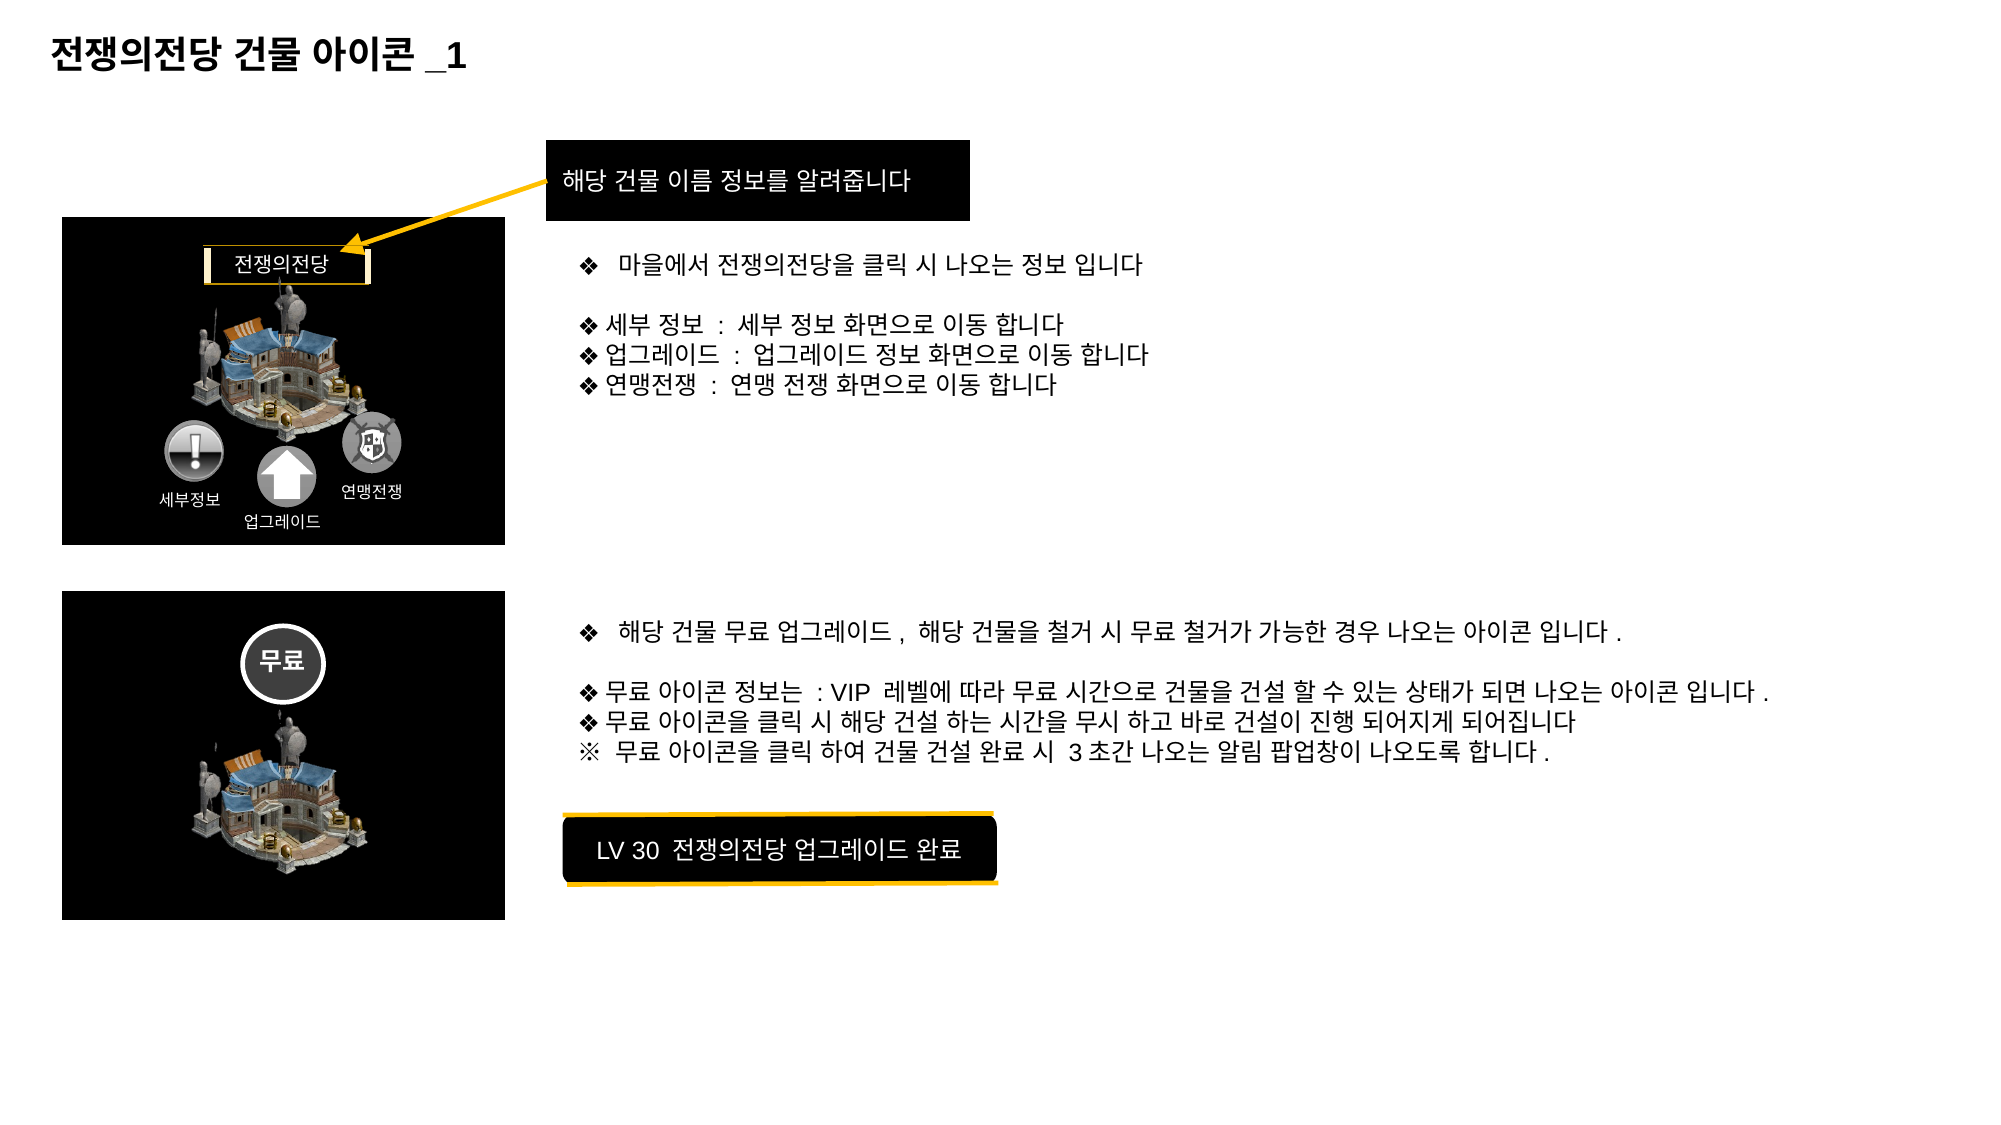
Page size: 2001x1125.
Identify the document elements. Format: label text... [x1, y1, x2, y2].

text_box [63, 592, 505, 919]
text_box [565, 816, 992, 821]
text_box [228, 502, 353, 541]
text_box 무료 [244, 638, 326, 667]
text_box [355, 260, 505, 545]
text_box 전쟁의전당 건물 아이콘_1 [35, 23, 509, 84]
text_box [63, 217, 334, 545]
picture [146, 235, 404, 494]
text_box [143, 499, 223, 518]
text_box 마을에서 전쟁의전당을 클릭 시 나오는 정보 입니다 세부 정보 : 세부 정보 화면으로 이동 합니다 업그레이드 : 업그레이드 정보 화면으로 이동 합니다 연맹전쟁 : 연맹 전쟁 화면으로 이동 합니다 [562, 241, 1700, 530]
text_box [325, 410, 441, 511]
text_box 해당 건물 무료 업그레이드, 해당 건물을 철거 시 무료 철거가 가능한 경우 나오는 아이콘 입니다. 무료 아이콘 정보는 : VIP 레벨에 따라 무료 시간으로 건물을 건설 할 수 있는 상태가 되면 나오는 아이콘 입니다. 무료 아이콘을 클릭 시 해당 건설 하는 시간을 무시 하고 바로 건설이 진행 되어지게 되어집니다 ※ 무료 아이콘을 클릭 하여 건물 건설 완료 시 3초간 나오는 알림 팝업창이 나오도록 합니다. [562, 609, 1931, 806]
picture [146, 668, 404, 927]
text_box LV 30 전쟁의전당 업그레이드 완료 [563, 820, 996, 882]
text_box [253, 625, 313, 638]
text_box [339, 140, 970, 252]
